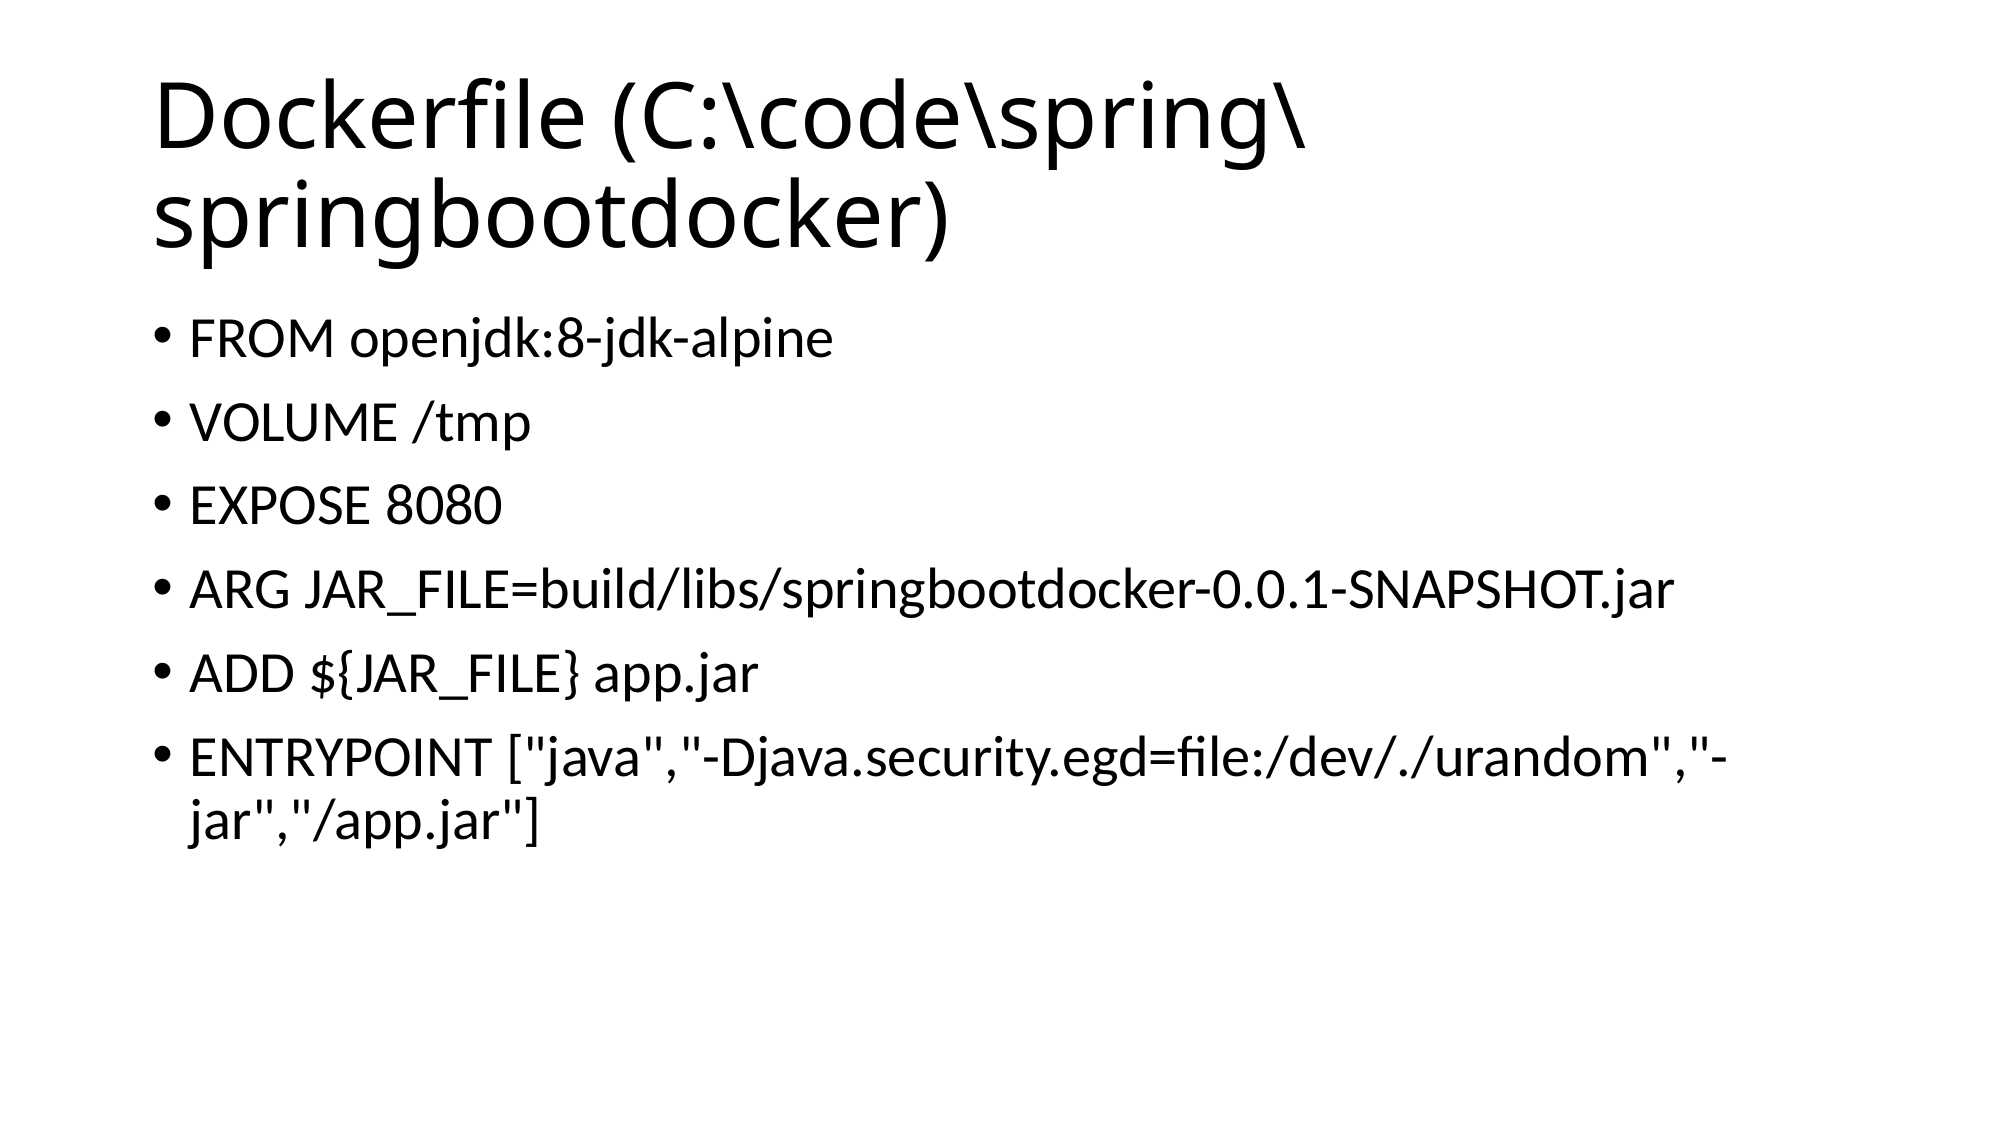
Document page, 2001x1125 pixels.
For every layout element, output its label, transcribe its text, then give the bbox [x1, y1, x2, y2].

list FROM openjdk:8-jdk-alpine VOLUME /tmp EXPOSE 8080 ARG JAR_FILE=build/libs/springbootdocker-0.0.1-SNAPSHOT.jar ADD ${JAR_FILE} app.jar ENTRYPOINT ["java","-Djava.security.egd=file:/dev/./urandom","-jar","/app.jar"] [137, 299, 1863, 1014]
title Dockerfile (C:\code\spring\springbootdocker) [137, 59, 1863, 278]
